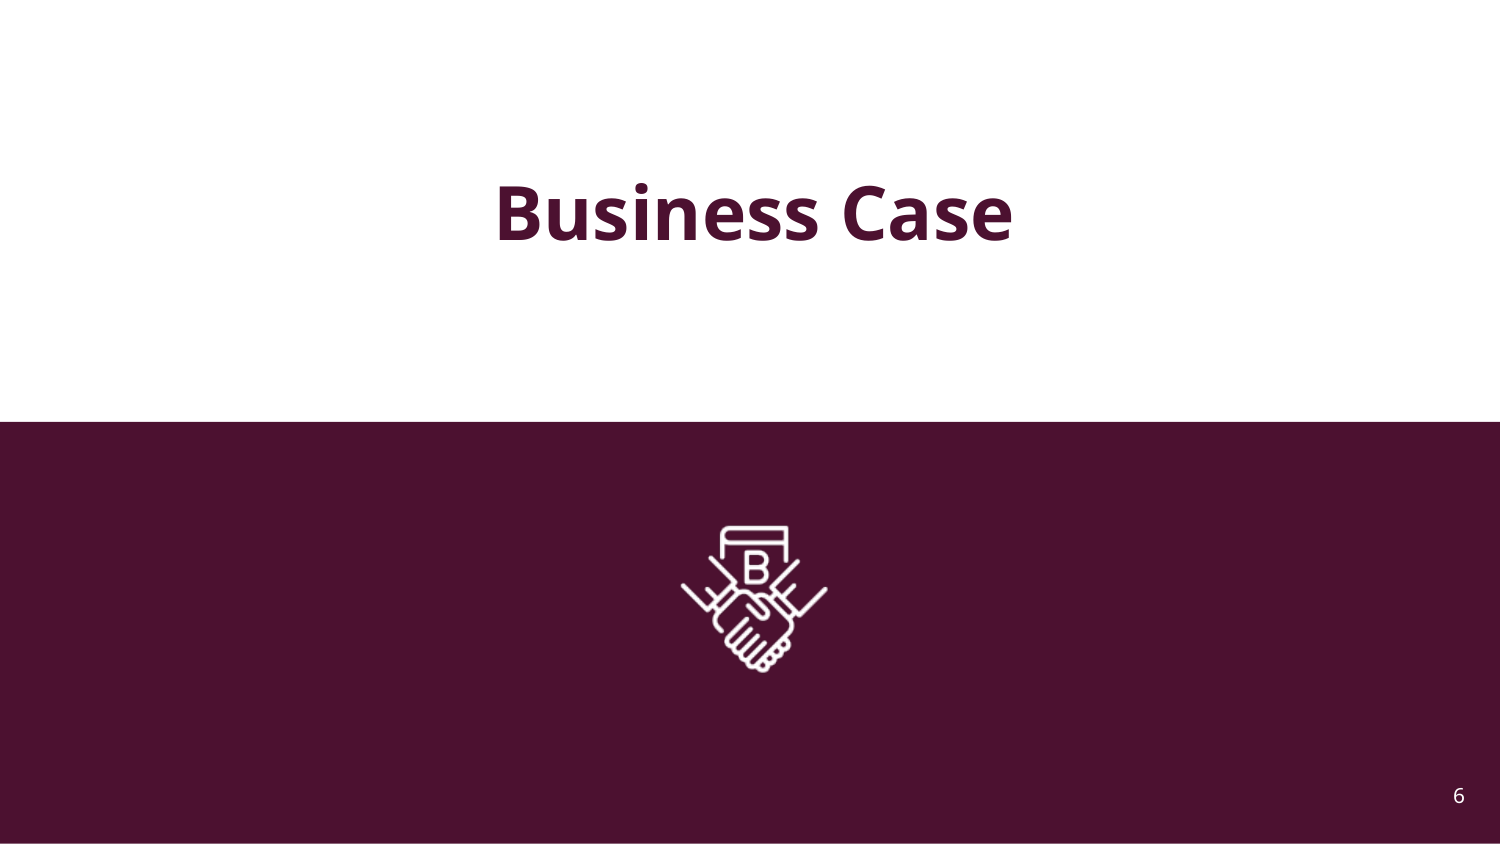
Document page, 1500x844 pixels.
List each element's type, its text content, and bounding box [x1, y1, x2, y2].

title Business Case [51, 133, 1458, 289]
slide_number ‹#› [1389, 764, 1480, 830]
picture [675, 520, 833, 678]
